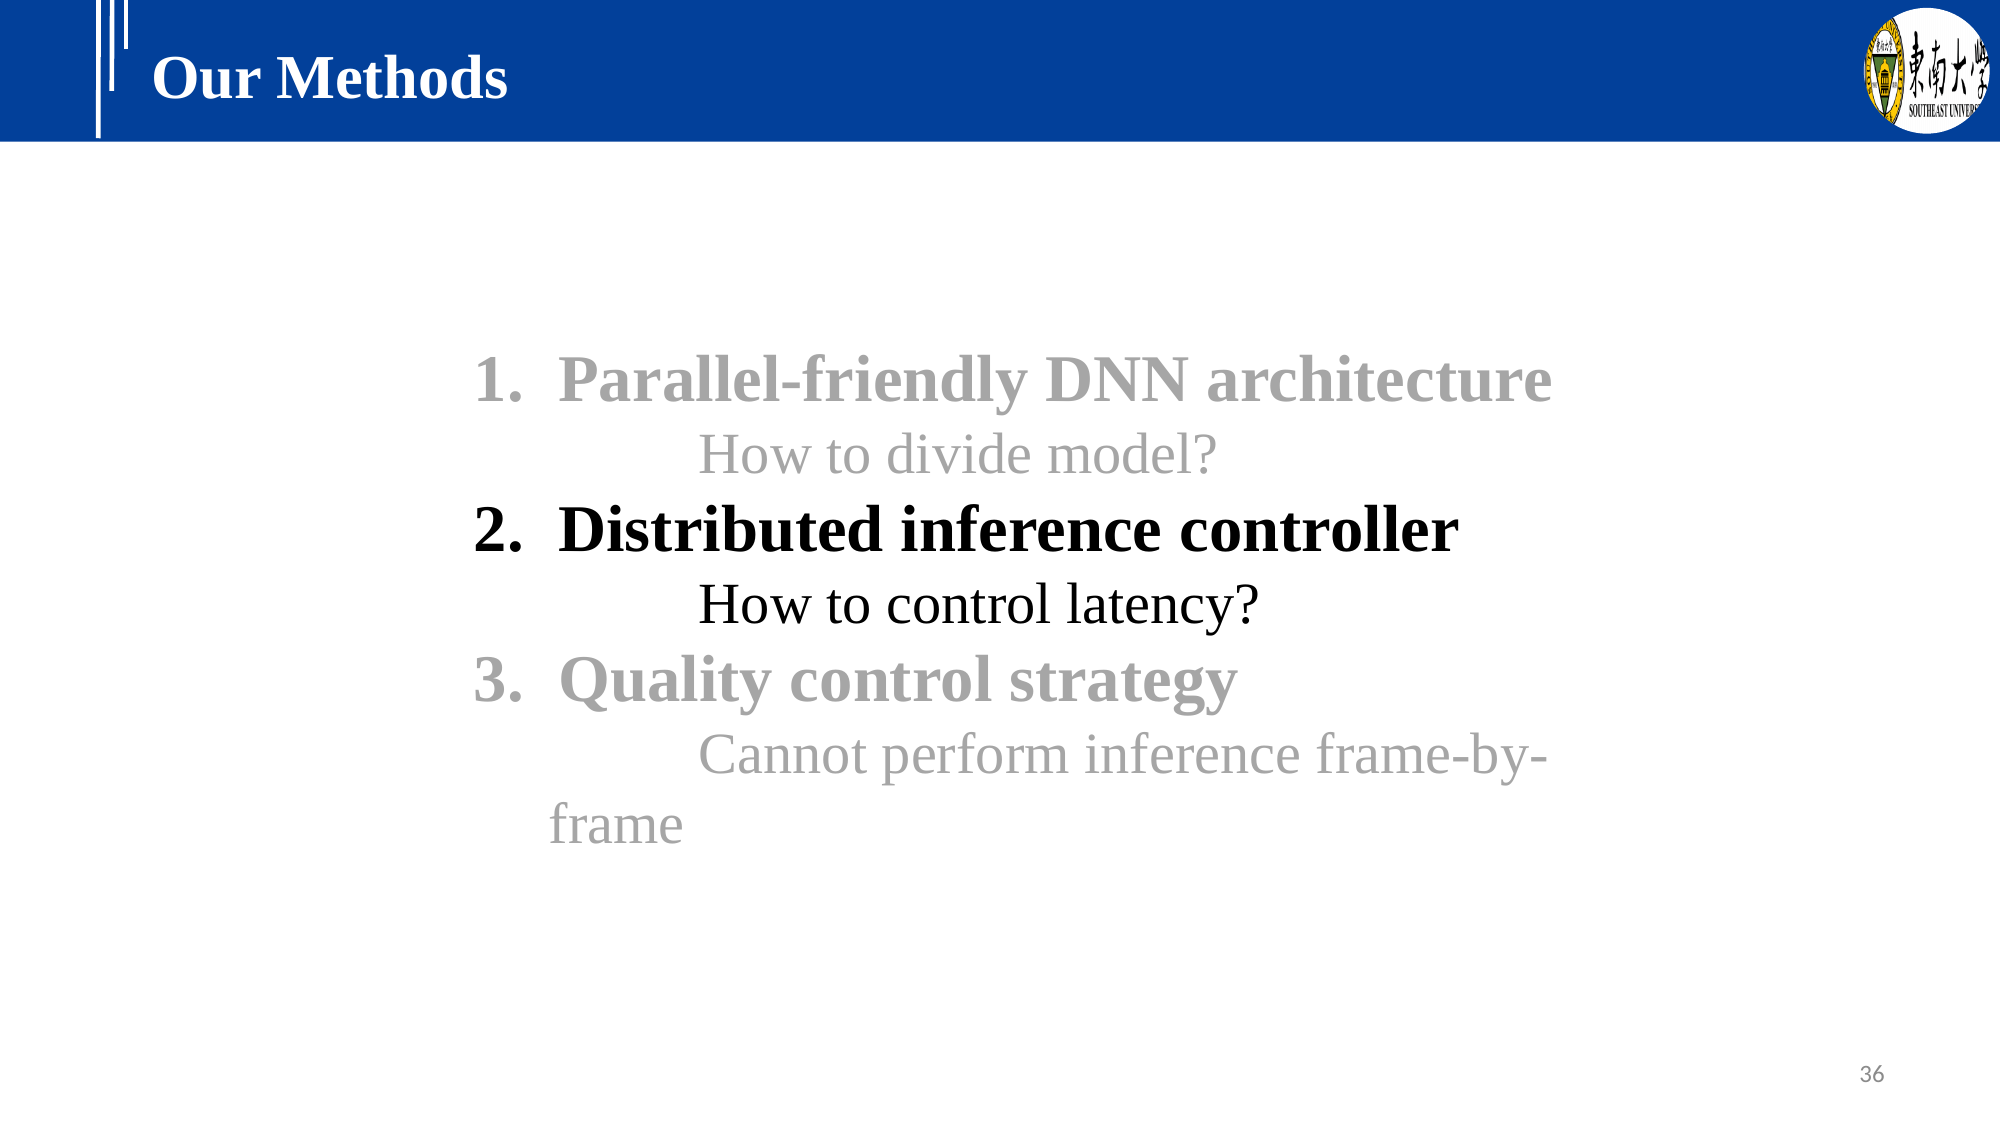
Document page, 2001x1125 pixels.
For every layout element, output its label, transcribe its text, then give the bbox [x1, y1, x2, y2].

slide_number 36 [1433, 1042, 1900, 1103]
title Our Methods [136, 27, 1960, 121]
picture [1881, 7, 1990, 134]
text_box Parallel-friendly DNN architecture How to divide model? Distributed inference controller How to control latency? Quality control strategy Cannot perform inference frame-by-frame [459, 327, 1637, 863]
